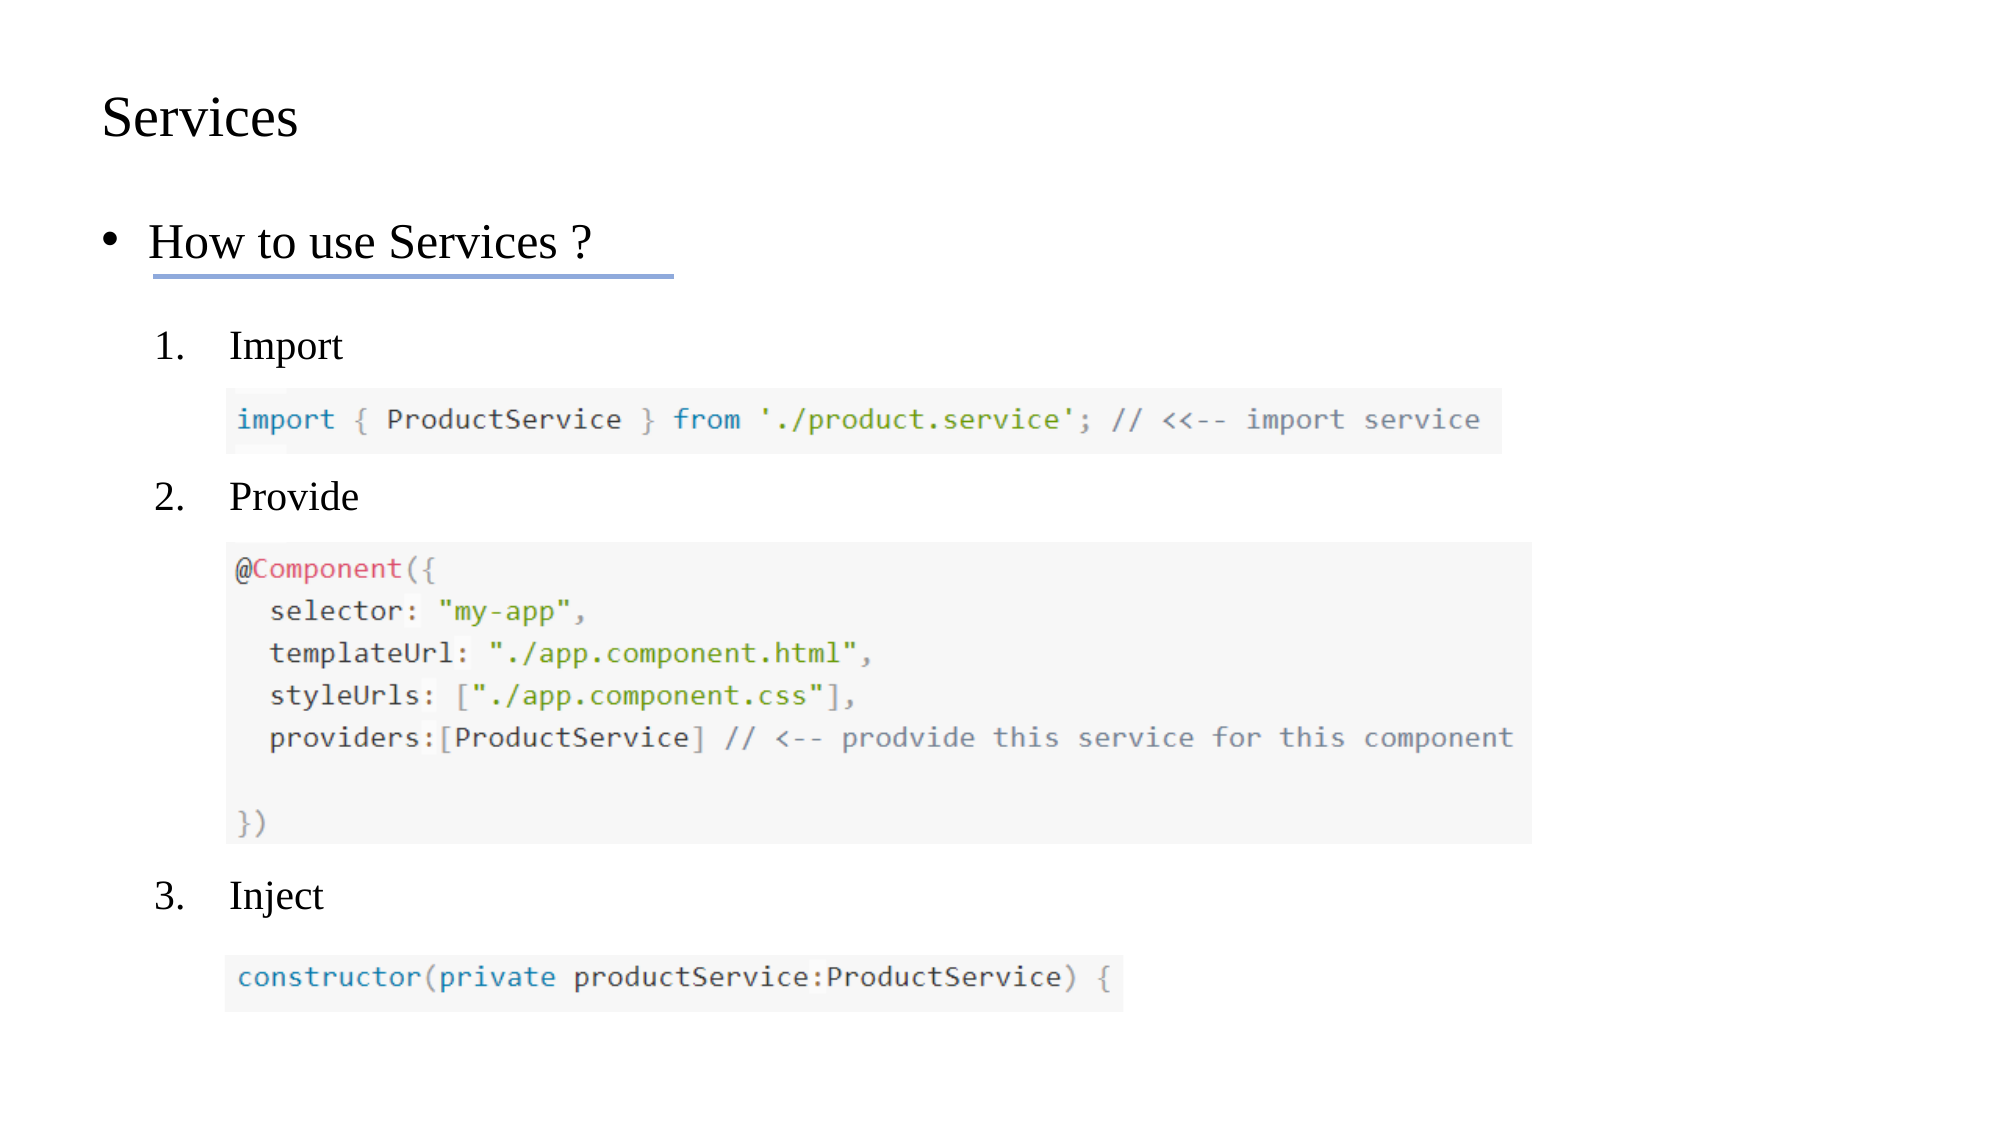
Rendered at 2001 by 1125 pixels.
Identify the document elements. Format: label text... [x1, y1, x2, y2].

text_box Import Provide Inject [139, 310, 526, 926]
text_box How to use Services ? [86, 200, 1086, 276]
picture [226, 542, 1532, 844]
picture [224, 949, 1124, 1012]
picture [226, 388, 1502, 454]
title Services [86, 56, 1812, 180]
